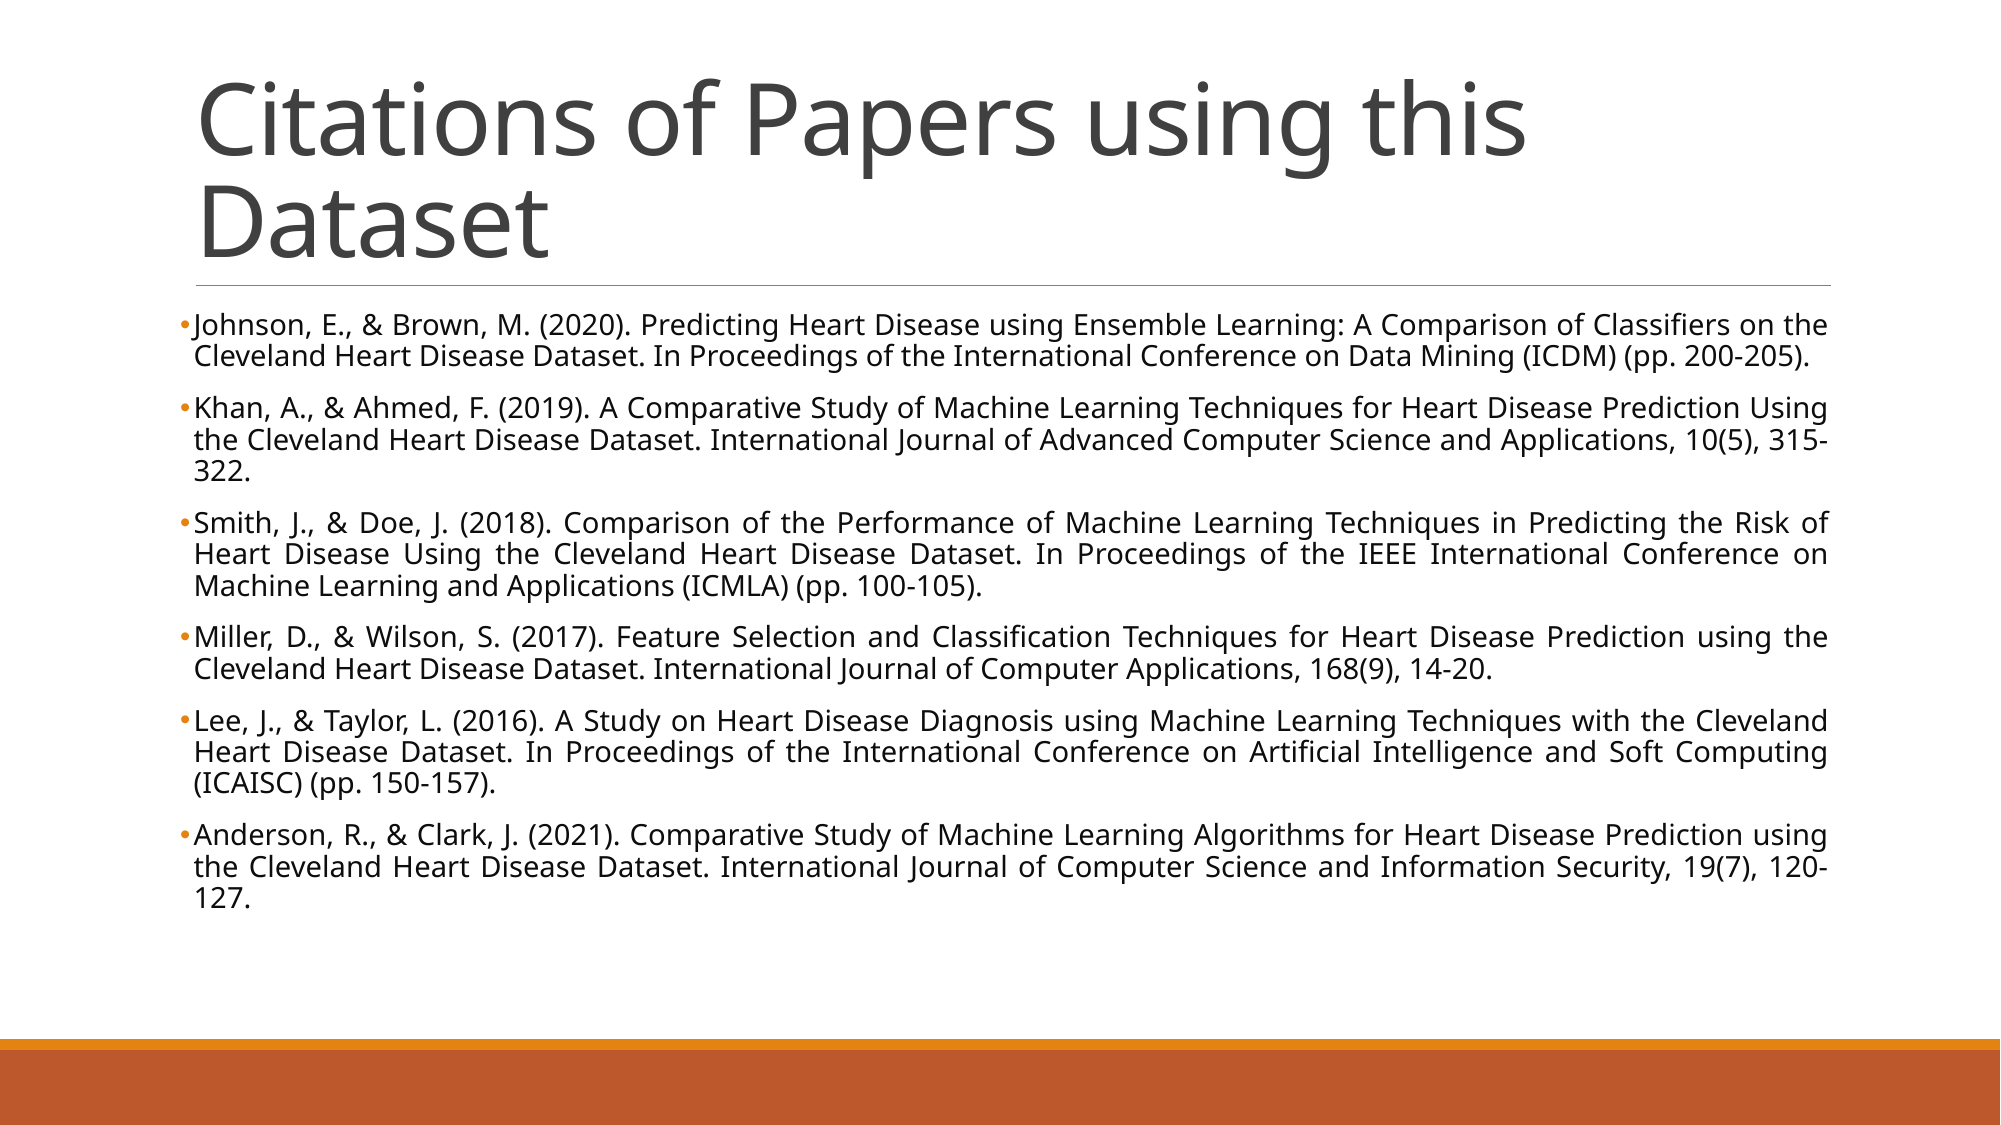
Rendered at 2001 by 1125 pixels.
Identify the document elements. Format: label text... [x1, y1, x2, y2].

title Citations of Papers using this Dataset [180, 47, 1830, 285]
list Johnson, E., & Brown, M. (2020). Predicting Heart Disease using Ensemble Learning: A Comparison of Classifiers on the Cleveland Heart Disease Dataset. In Proceedings of the International Conference on Data Mining (ICDM) (pp. 200-205). Khan, A., & Ahmed, F. (2019). A Comparative Study of Machine Learning Techniques for Heart Disease Prediction Using the Cleveland Heart Disease Dataset. International Journal of Advanced Computer Science and Applications, 10(5), 315-322. Smith, J., & Doe, J. (2018). Comparison of the Performance of Machine Learning Techniques in Predicting the Risk of Heart Disease Using the Cleveland Heart Disease Dataset. In Proceedings of the IEEE International Conference on Machine Learning and Applications (ICMLA) (pp. 100-105). Miller, D., & Wilson, S. (2017). Feature Selection and Classification Techniques for Heart Disease Prediction using the Cleveland Heart Disease Dataset. International Journal of Computer Applications, 168(9), 14-20. Lee, J., & Taylor, L. (2016). A Study on Heart Disease Diagnosis using Machine Learning Techniques with the Cleveland Heart Disease Dataset. In Proceedings of the International Conference on Artificial Intelligence and Soft Computing (ICAISC) (pp. 150-157). Anderson, R., & Clark, J. (2021). Comparative Study of Machine Learning Algorithms for Heart Disease Prediction using the Cleveland Heart Disease Dataset. International Journal of Computer Science and Information Security, 19(7), 120-127. [180, 302, 1830, 963]
